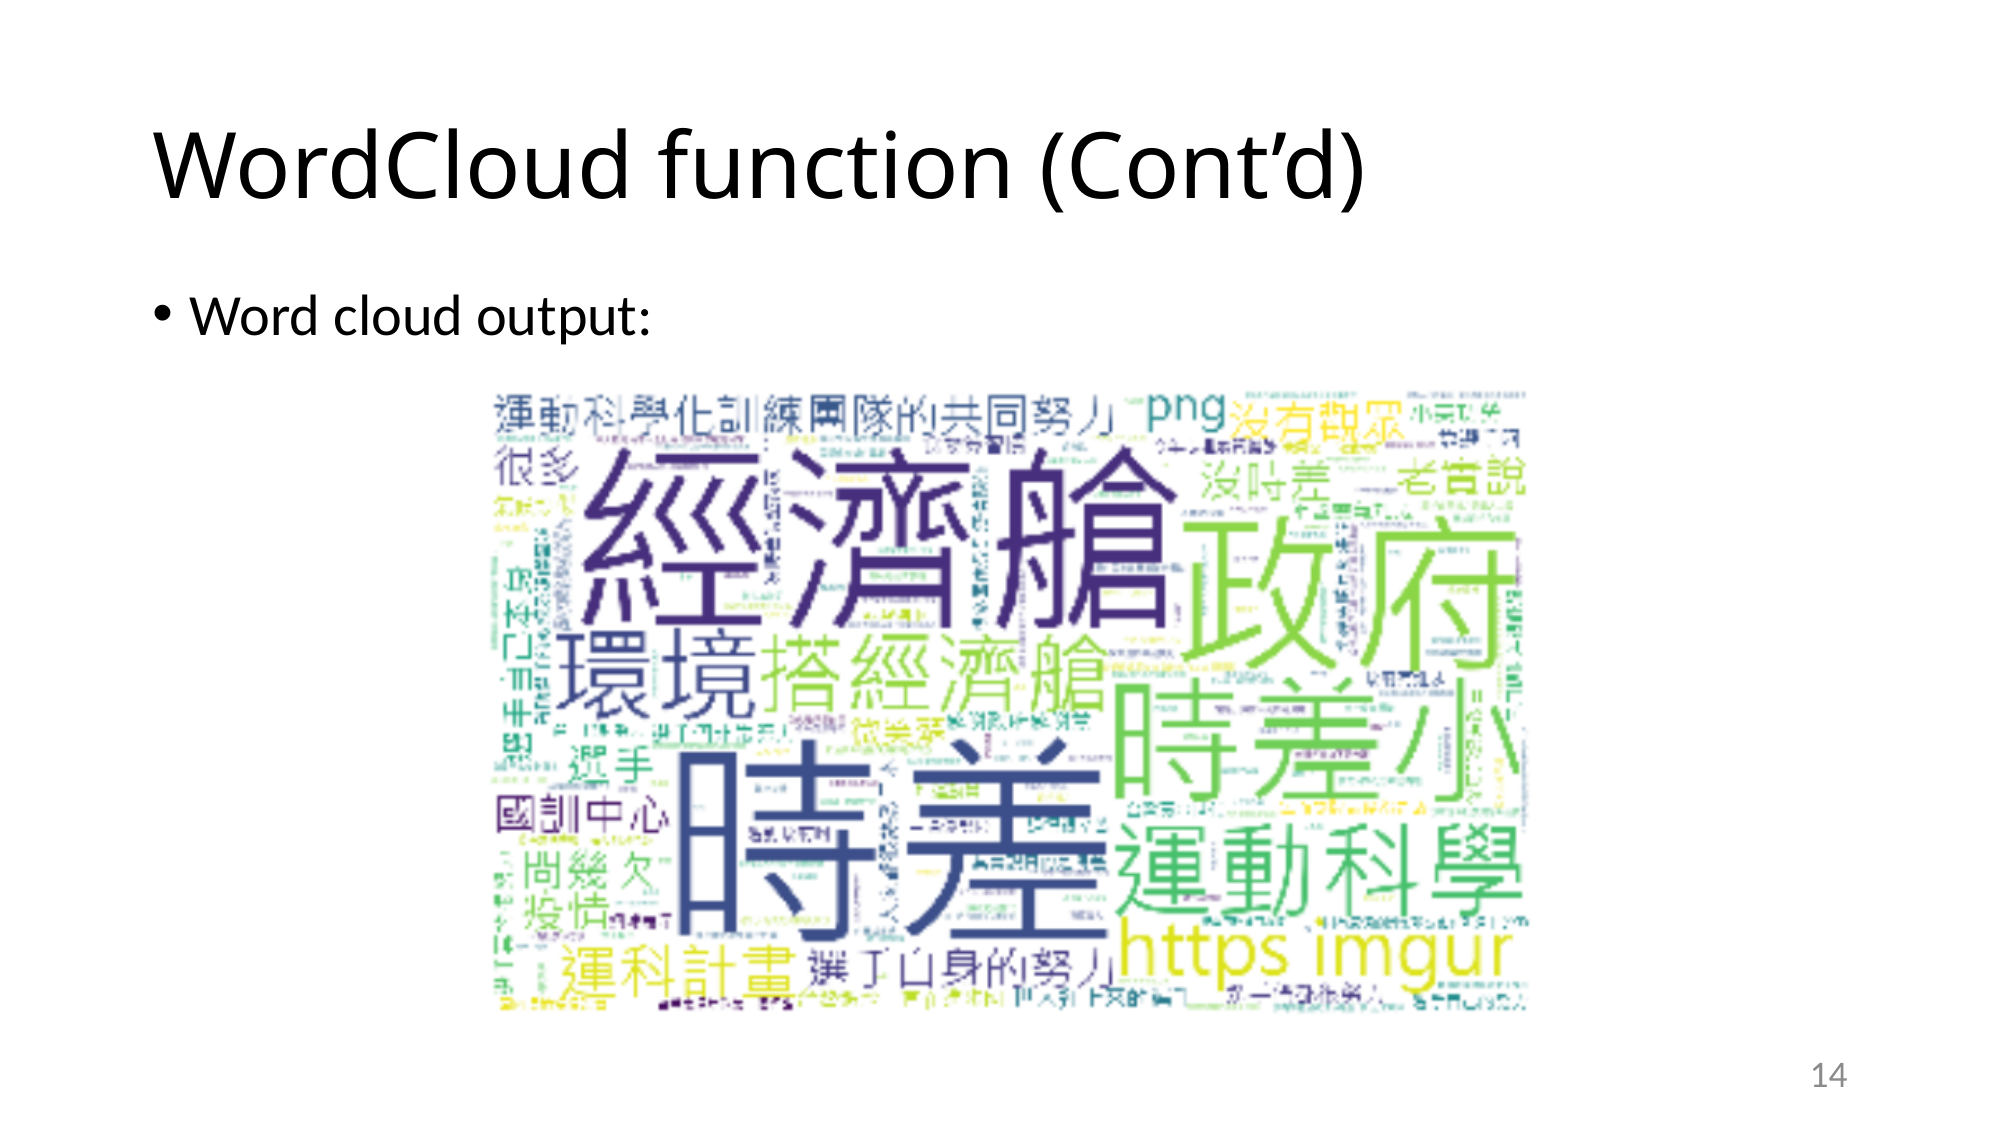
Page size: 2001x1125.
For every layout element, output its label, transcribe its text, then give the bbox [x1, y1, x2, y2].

picture [434, 349, 1565, 1043]
list Word cloud output: [137, 277, 1863, 992]
slide_number 14 [1412, 1042, 1863, 1103]
title WordCloud function (Cont’d) [137, 59, 1863, 277]
